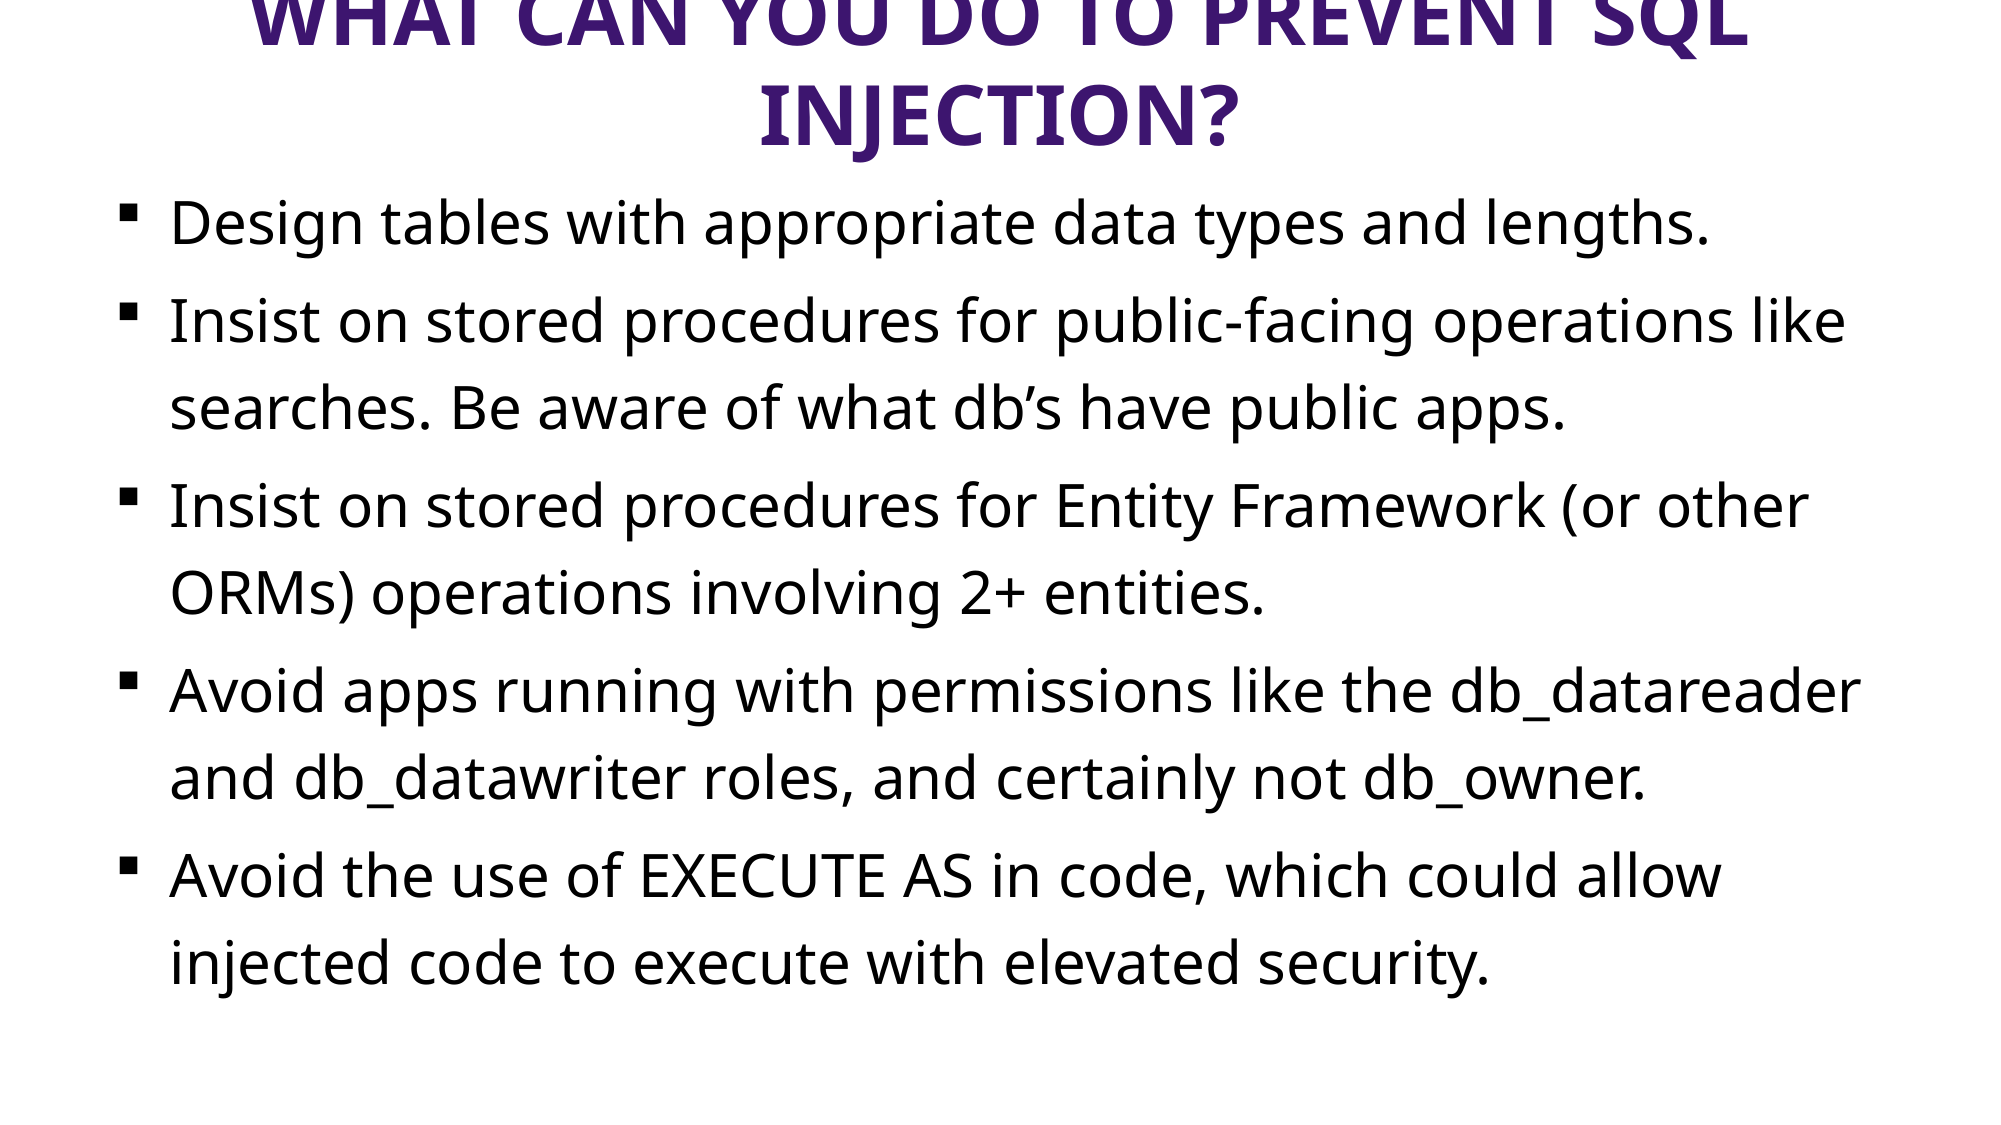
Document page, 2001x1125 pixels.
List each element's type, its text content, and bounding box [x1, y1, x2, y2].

title what can you do to prevent SQL Injection? [0, 0, 2000, 125]
list Design tables with appropriate data types and lengths. Insist on stored procedures for public-facing operations like searches. Be aware of what db’s have public apps. Insist on stored procedures for Entity Framework (or other ORMs) operations involving 2+ entities. Avoid apps running with permissions like the db_datareader and db_datawriter roles, and certainly not db_owner. Avoid the use of EXECUTE AS in code, which could allow injected code to execute with elevated security. [99, 162, 1900, 1063]
